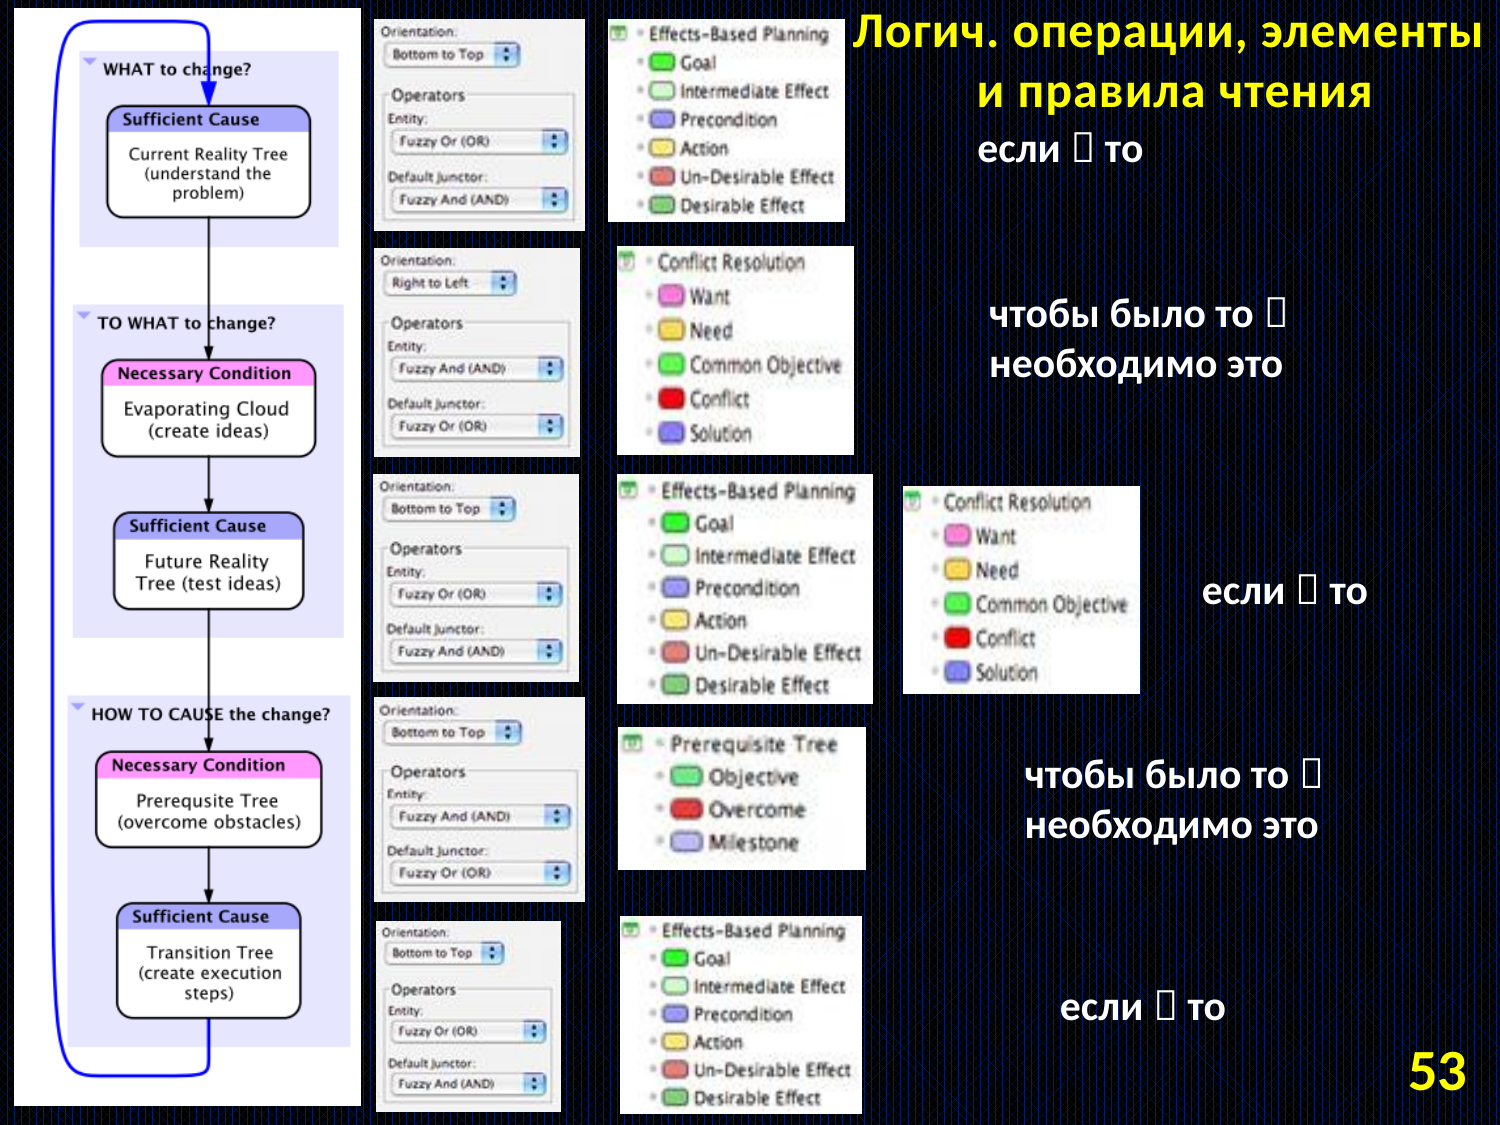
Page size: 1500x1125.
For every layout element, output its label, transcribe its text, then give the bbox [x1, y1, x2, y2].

title Логич. операции, элементы и правила чтения [832, 11, 1500, 126]
text_box чтобы было то  необходимо это [974, 278, 1424, 394]
text_box если  то [1045, 971, 1270, 1037]
picture [619, 916, 862, 1114]
text_box 53 [1340, 1037, 1483, 1097]
text_box если  то [962, 113, 1187, 179]
picture [376, 921, 562, 1112]
picture [373, 248, 581, 457]
text_box чтобы было то  необходимо это [1009, 739, 1459, 855]
picture [617, 727, 866, 870]
picture [374, 697, 585, 902]
picture [373, 474, 579, 682]
picture [617, 246, 854, 455]
picture [903, 486, 1140, 694]
picture [617, 474, 873, 704]
picture [13, 8, 361, 1107]
picture [607, 18, 845, 222]
text_box если  то [1187, 555, 1412, 621]
picture [374, 18, 585, 231]
